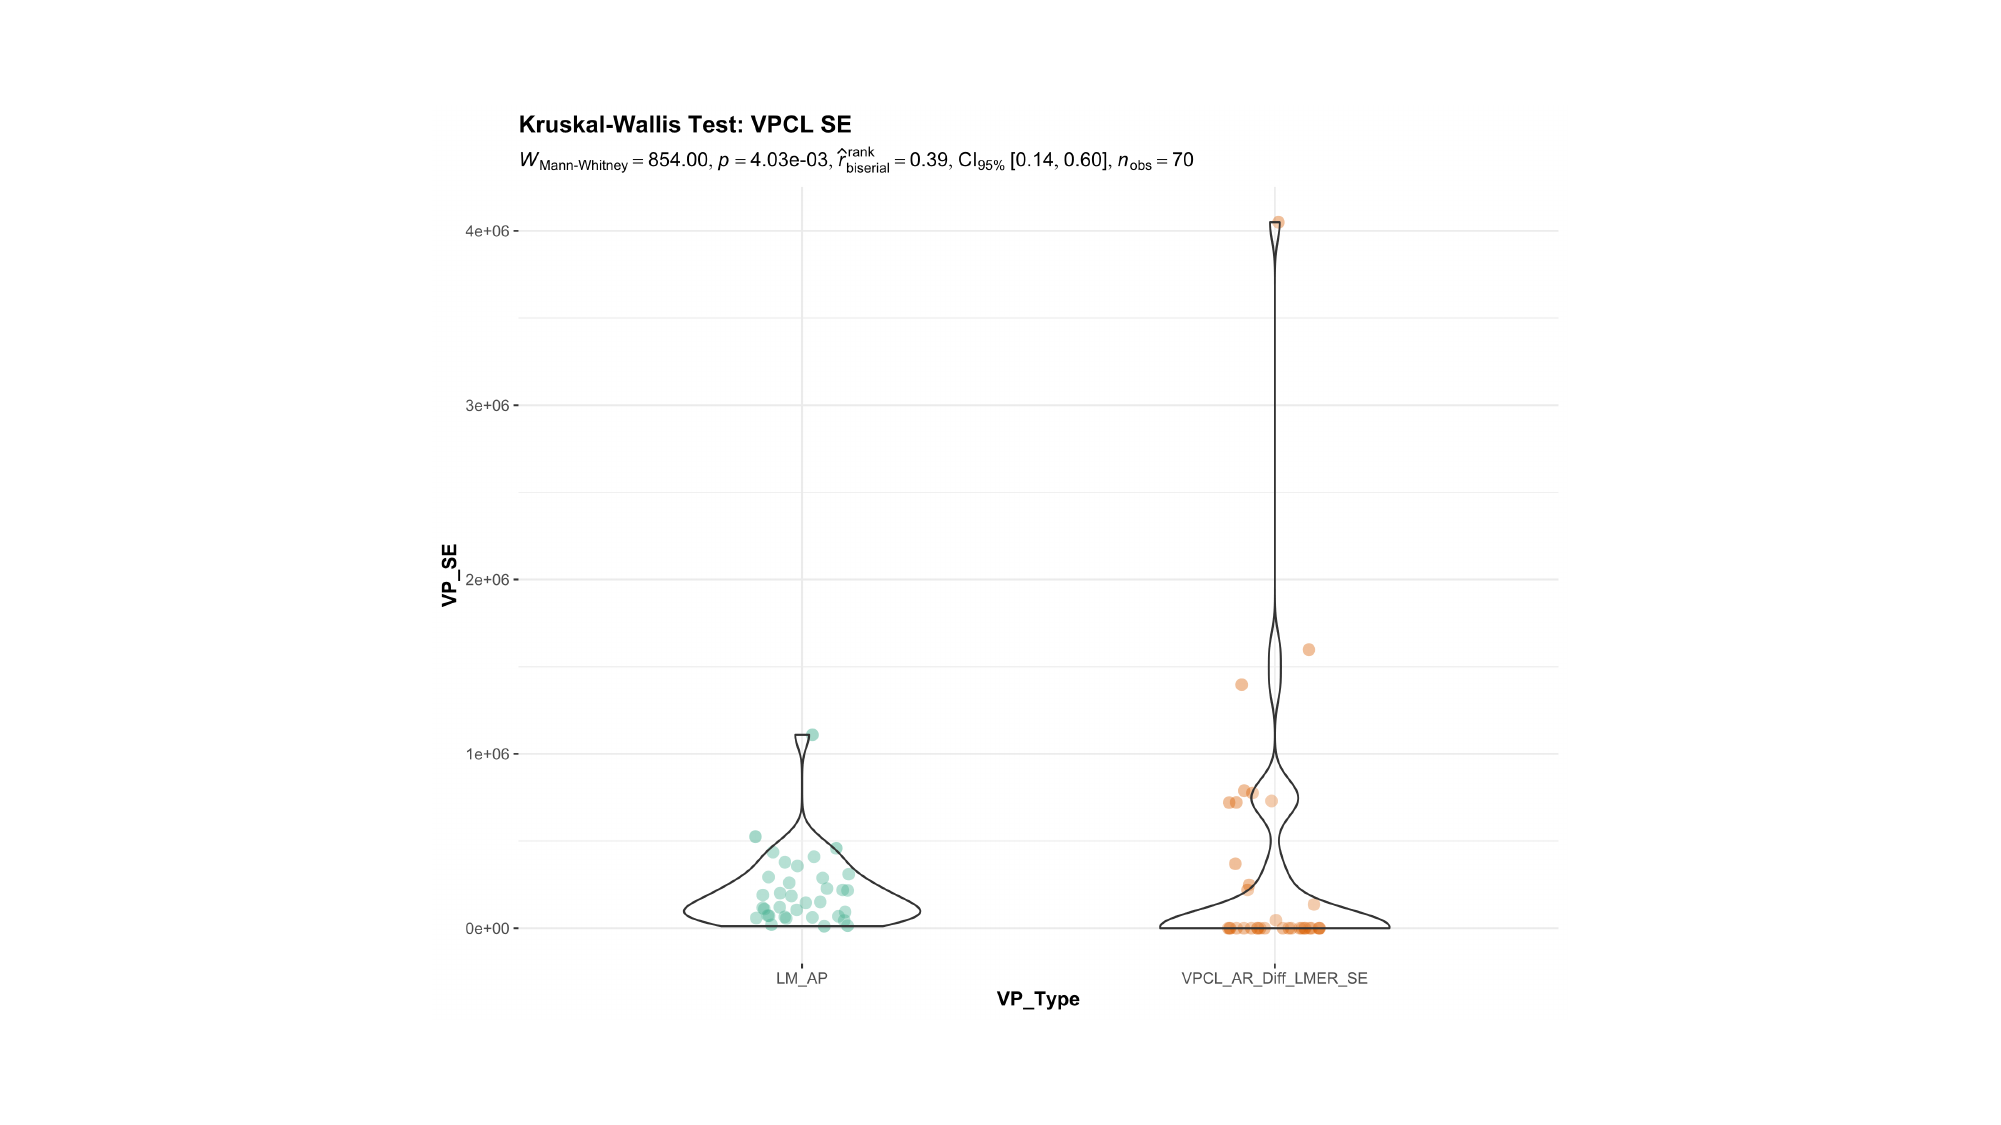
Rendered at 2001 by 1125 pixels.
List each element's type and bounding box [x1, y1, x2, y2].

picture [432, 105, 1568, 1020]
